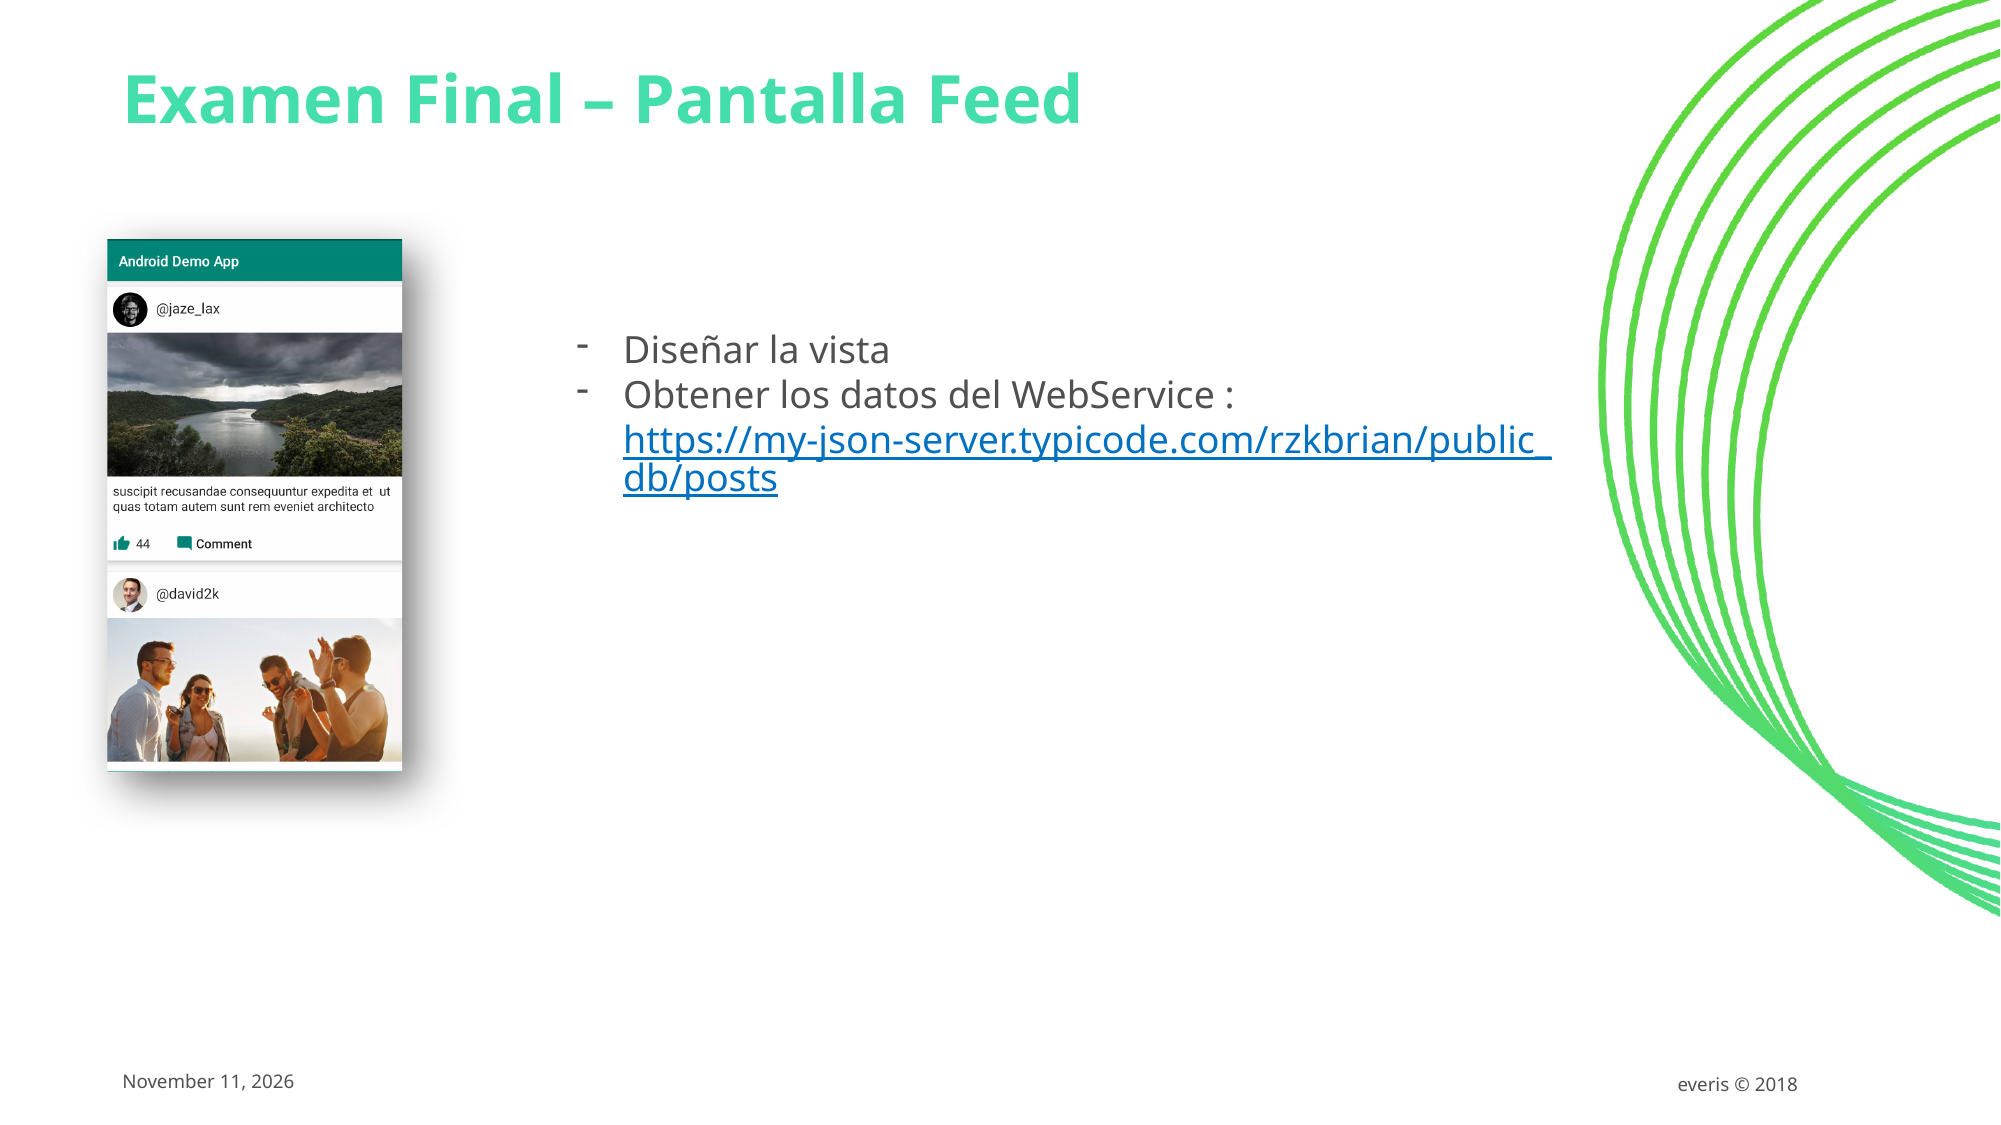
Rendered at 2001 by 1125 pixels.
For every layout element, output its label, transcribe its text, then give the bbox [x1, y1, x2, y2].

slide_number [107, 1042, 588, 1103]
footer everis © 2018 [662, 1042, 1813, 1103]
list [107, 239, 403, 772]
list Examen Final – Pantalla Feed [107, 49, 1348, 124]
text_box Diseñar la vista Obtener los datos del WebService : https://my-json-server.typicode.com/rzkbrian/public_db/posts [561, 318, 1580, 475]
picture [1525, 0, 2001, 1073]
